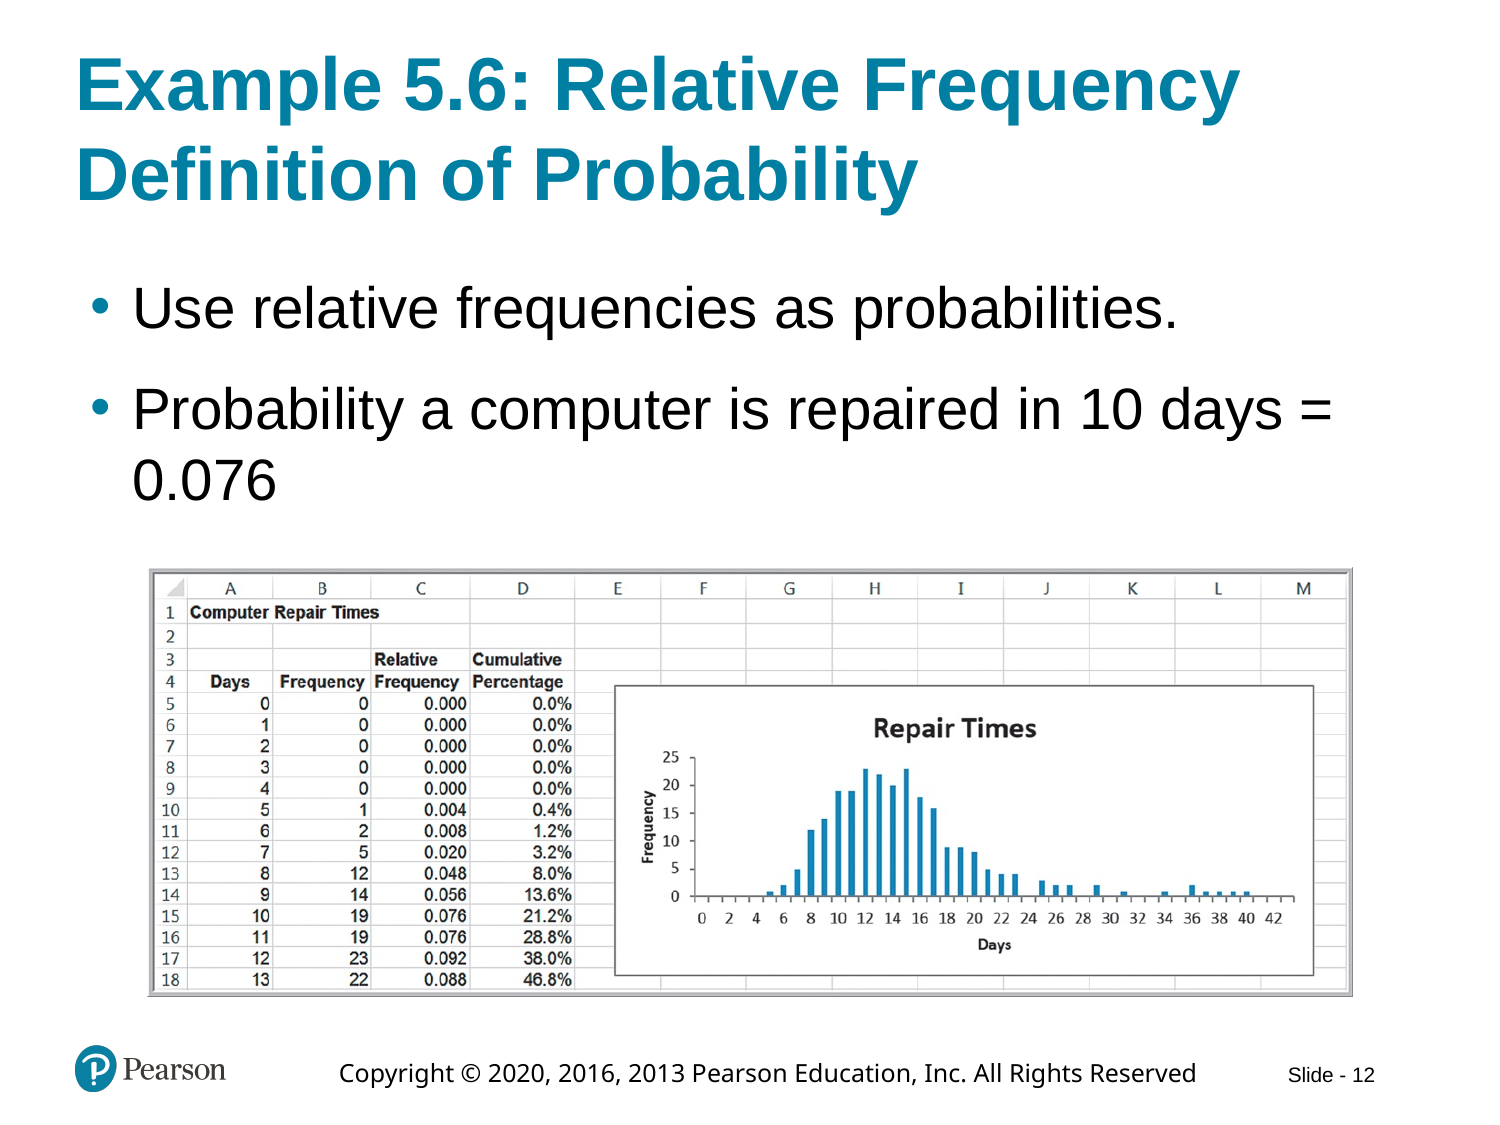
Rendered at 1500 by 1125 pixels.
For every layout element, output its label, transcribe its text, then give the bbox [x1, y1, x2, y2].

picture [101, 1045, 226, 1092]
list Use relative frequencies as probabilities. Probability a computer is repaired in 10 days = 0.076 [75, 255, 1426, 551]
title Example 5.6: Relative Frequency Definition of Probability [75, 35, 1425, 216]
picture [147, 567, 1353, 997]
picture [75, 1045, 90, 1061]
picture [75, 1078, 86, 1092]
picture [83, 1054, 109, 1079]
